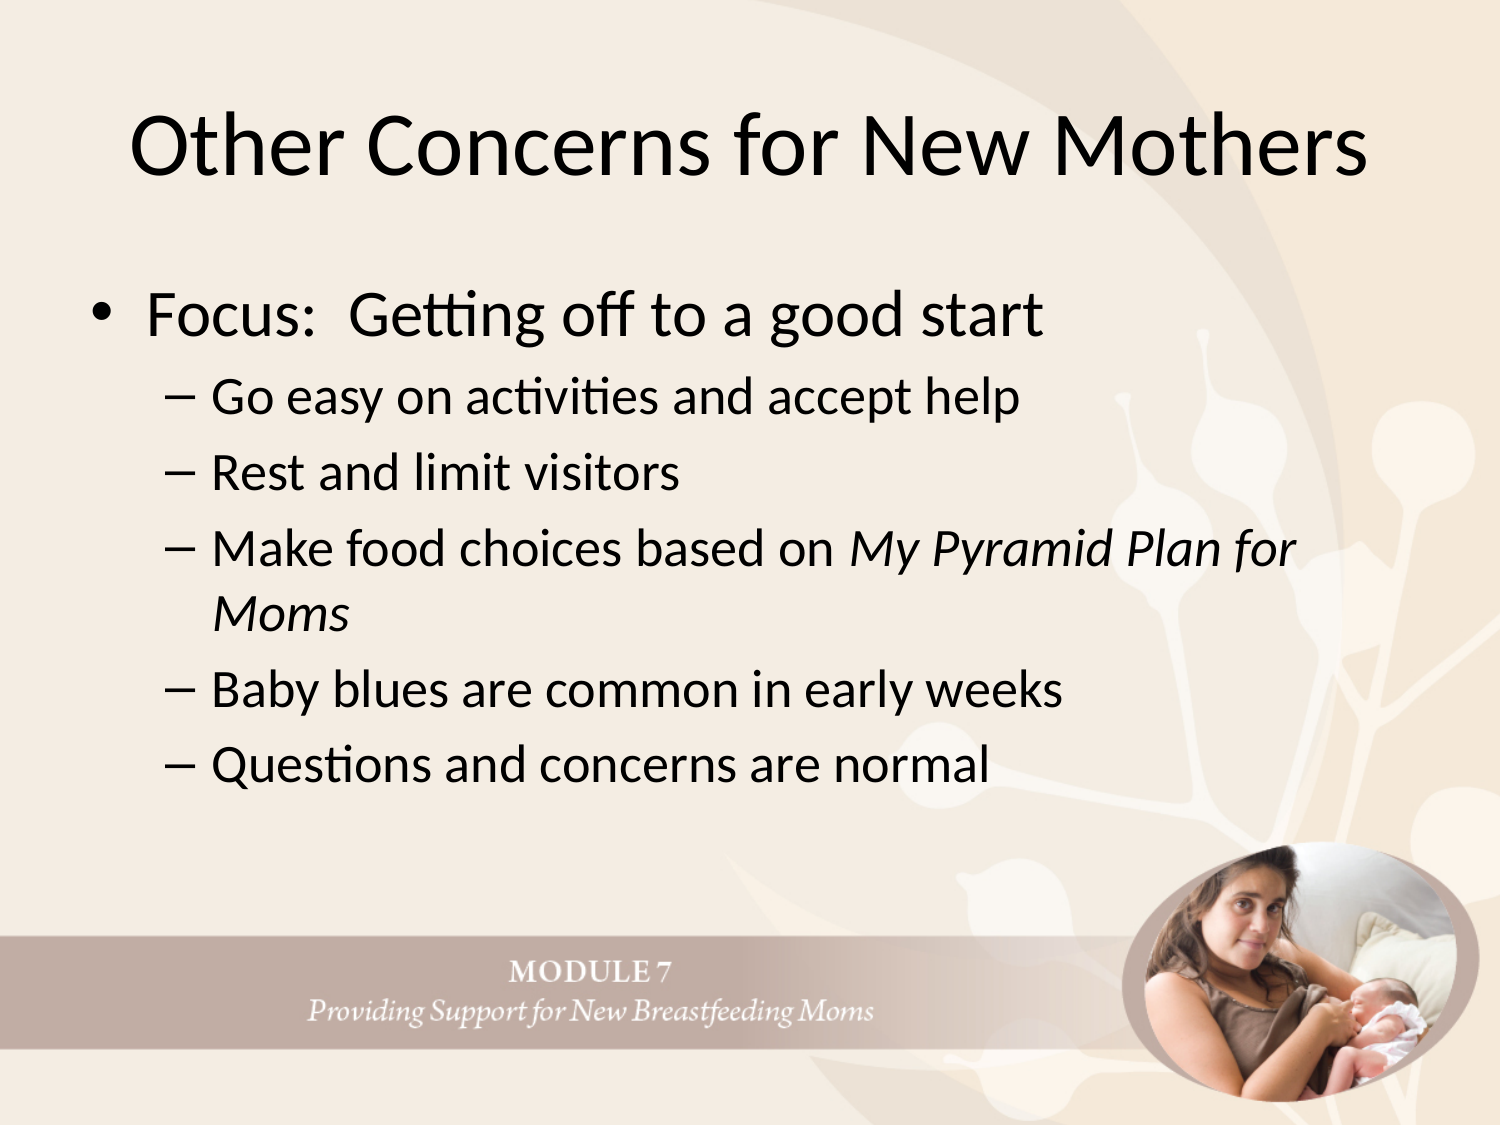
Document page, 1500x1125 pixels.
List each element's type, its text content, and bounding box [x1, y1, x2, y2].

picture [0, 0, 1500, 1125]
title Other Concerns for New Mothers [75, 45, 1425, 233]
list Focus: Getting off to a good start Go easy on activities and accept help Rest and limit visitors Make food choices based on My Pyramid Plan for Moms Baby blues are common in early weeks Questions and concerns are normal [75, 262, 1463, 838]
